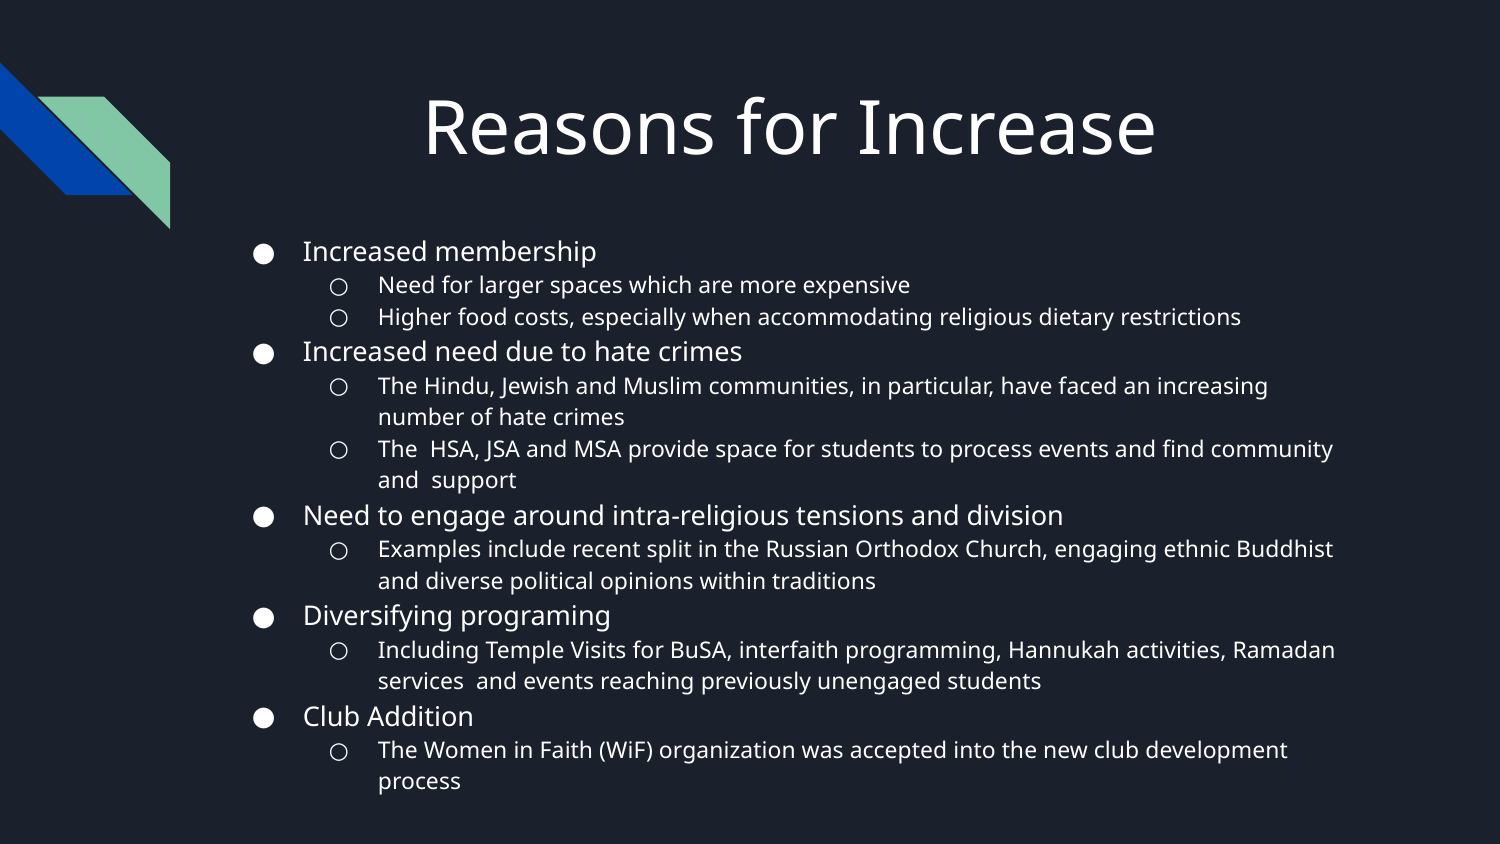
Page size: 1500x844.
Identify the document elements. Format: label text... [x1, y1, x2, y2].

list Increased membership Need for larger spaces which are more expensive Higher food costs, especially when accommodating religious dietary restrictions Increased need due to hate crimes The Hindu, Jewish and Muslim communities, in particular, have faced an increasing number of hate crimes The HSA, JSA and MSA provide space for students to process events and find community and support Need to engage around intra-religious tensions and division Examples include recent split in the Russian Orthodox Church, engaging ethnic Buddhist and diverse political opinions within traditions Diversifying programing Including Temple Visits for BuSA, interfaith programming, Hannukah activities, Ramadan services and events reaching previously unengaged students Club Addition The Women in Faith (WiF) organization was accepted into the new club development process [212, 214, 1368, 799]
title Reasons for Increase [212, 64, 1368, 214]
